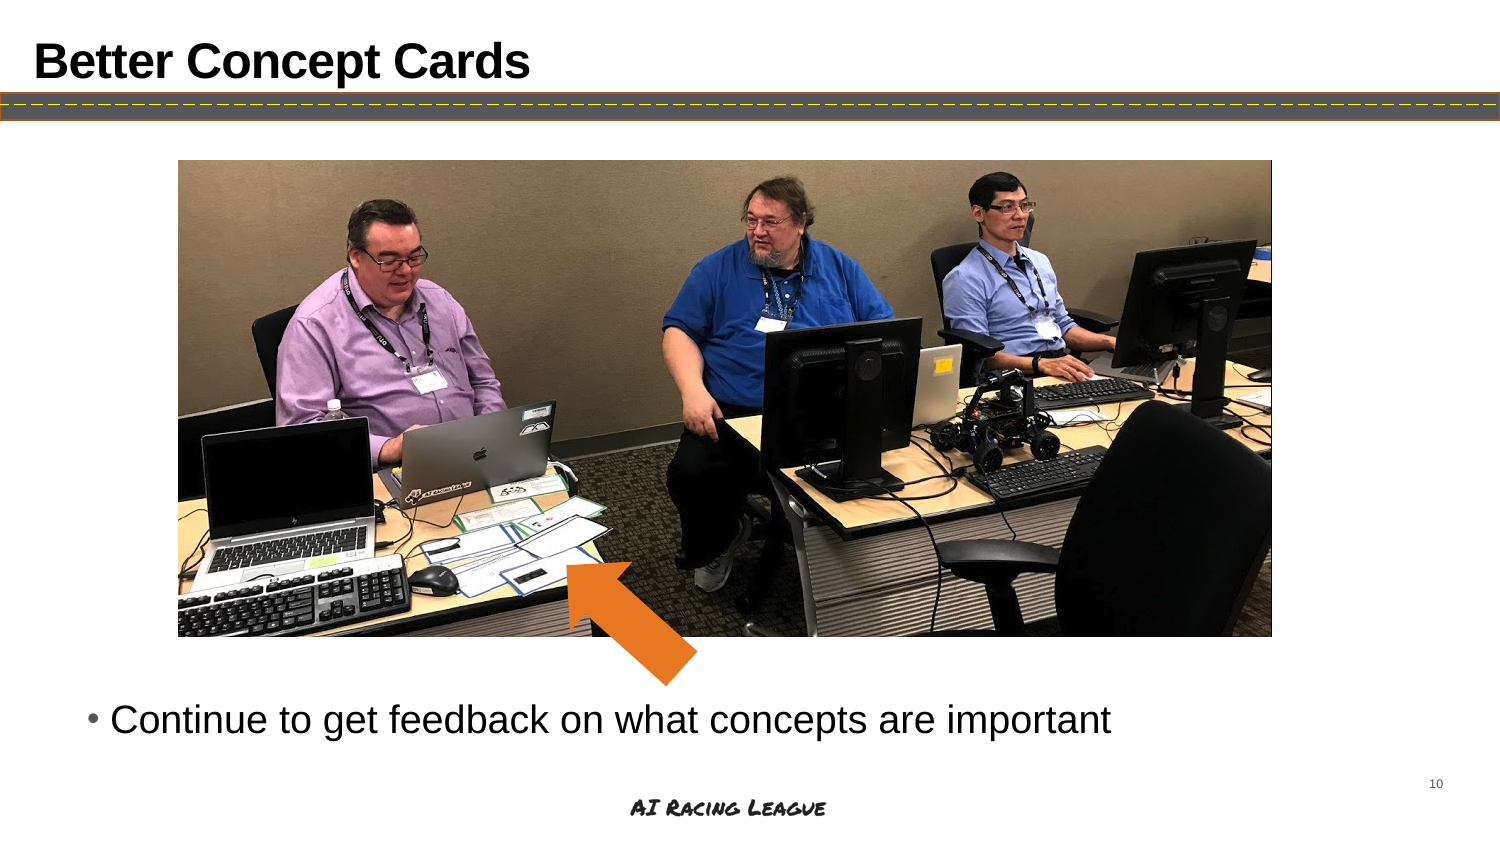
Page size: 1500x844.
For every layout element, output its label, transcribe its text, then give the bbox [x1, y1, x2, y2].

slide_number 10 [1244, 761, 1466, 806]
title Better Concept Cards [15, 24, 1310, 91]
text_box [610, 637, 699, 687]
picture [178, 159, 1272, 637]
picture [629, 796, 828, 820]
list Continue to get feedback on what concepts are important [69, 688, 1381, 784]
